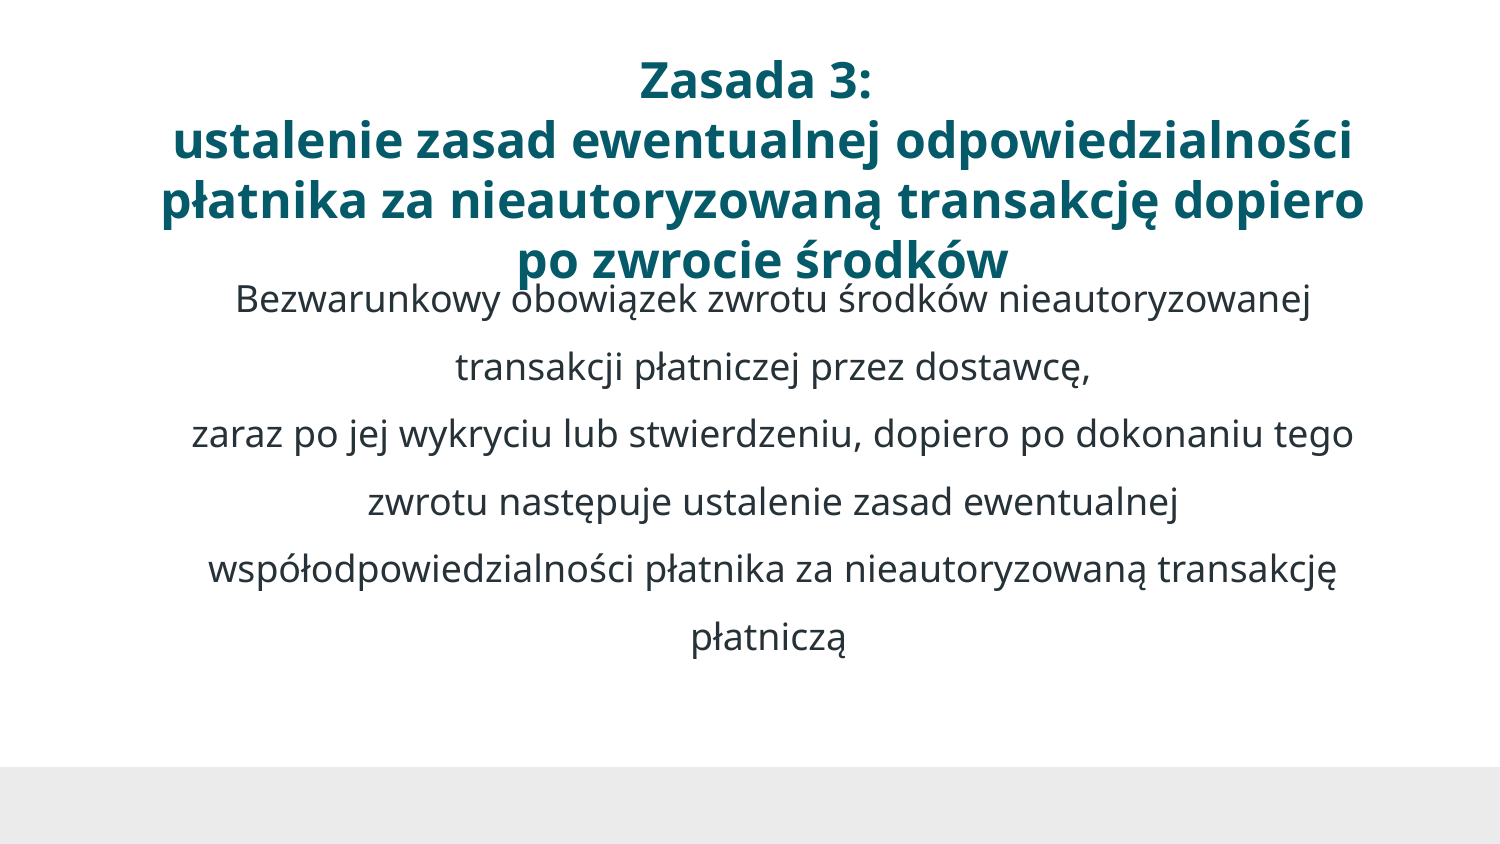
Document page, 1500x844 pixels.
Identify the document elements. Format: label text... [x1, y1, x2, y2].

list Bezwarunkowy obowiązek zwrotu środków nieautoryzowanej transakcji płatniczej przez dostawcę, zaraz po jej wykryciu lub stwierdzeniu, dopiero po dokonaniu tego zwrotu następuje ustalenie zasad ewentualnej współodpowiedzialności płatnika za nieautoryzowaną transakcję płatniczą [118, 169, 1404, 783]
title Zasada 3: ustalenie zasad ewentualnej odpowiedzialności płatnika za nieautoryzowaną transakcję dopiero po zwrocie środków [118, 142, 1382, 196]
